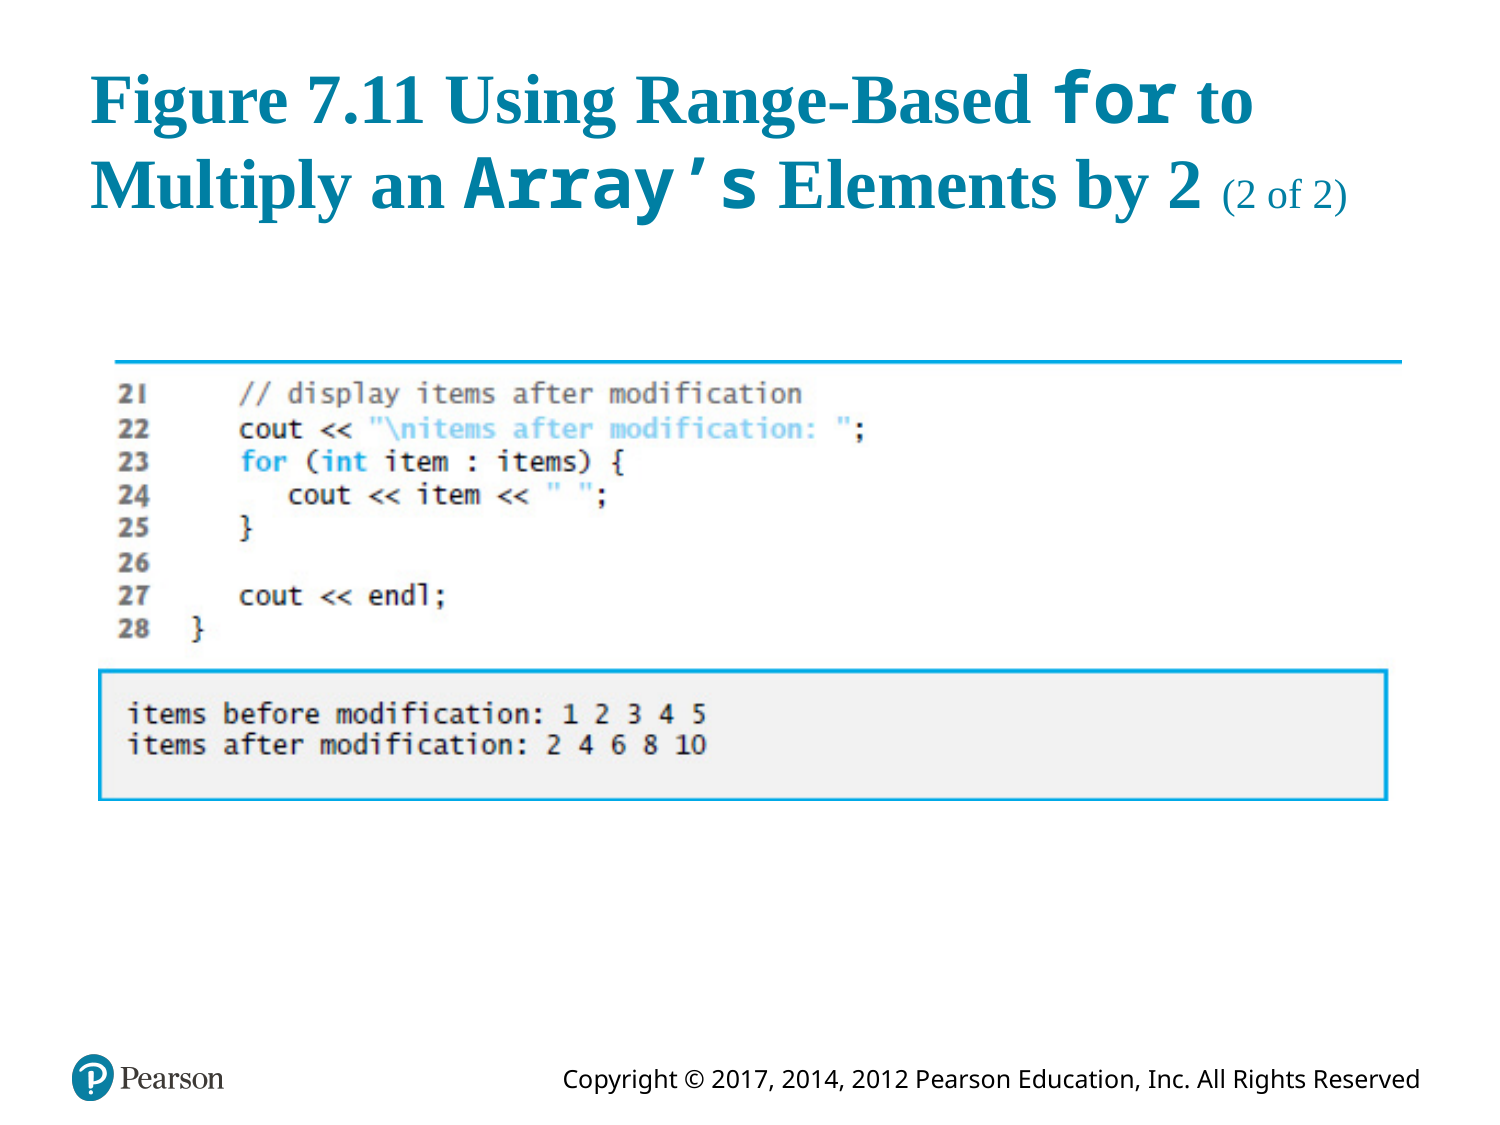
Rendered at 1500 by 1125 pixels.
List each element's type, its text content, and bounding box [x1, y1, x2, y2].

title Figure 7.11 Using Range-Based for to Multiply an Array’s Elements by 2 (2 of 2) [75, 37, 1425, 213]
picture [72, 1087, 83, 1101]
picture [102, 673, 1384, 798]
picture [80, 1063, 106, 1088]
picture [98, 360, 1402, 801]
picture [98, 1054, 224, 1101]
picture [72, 1054, 88, 1070]
